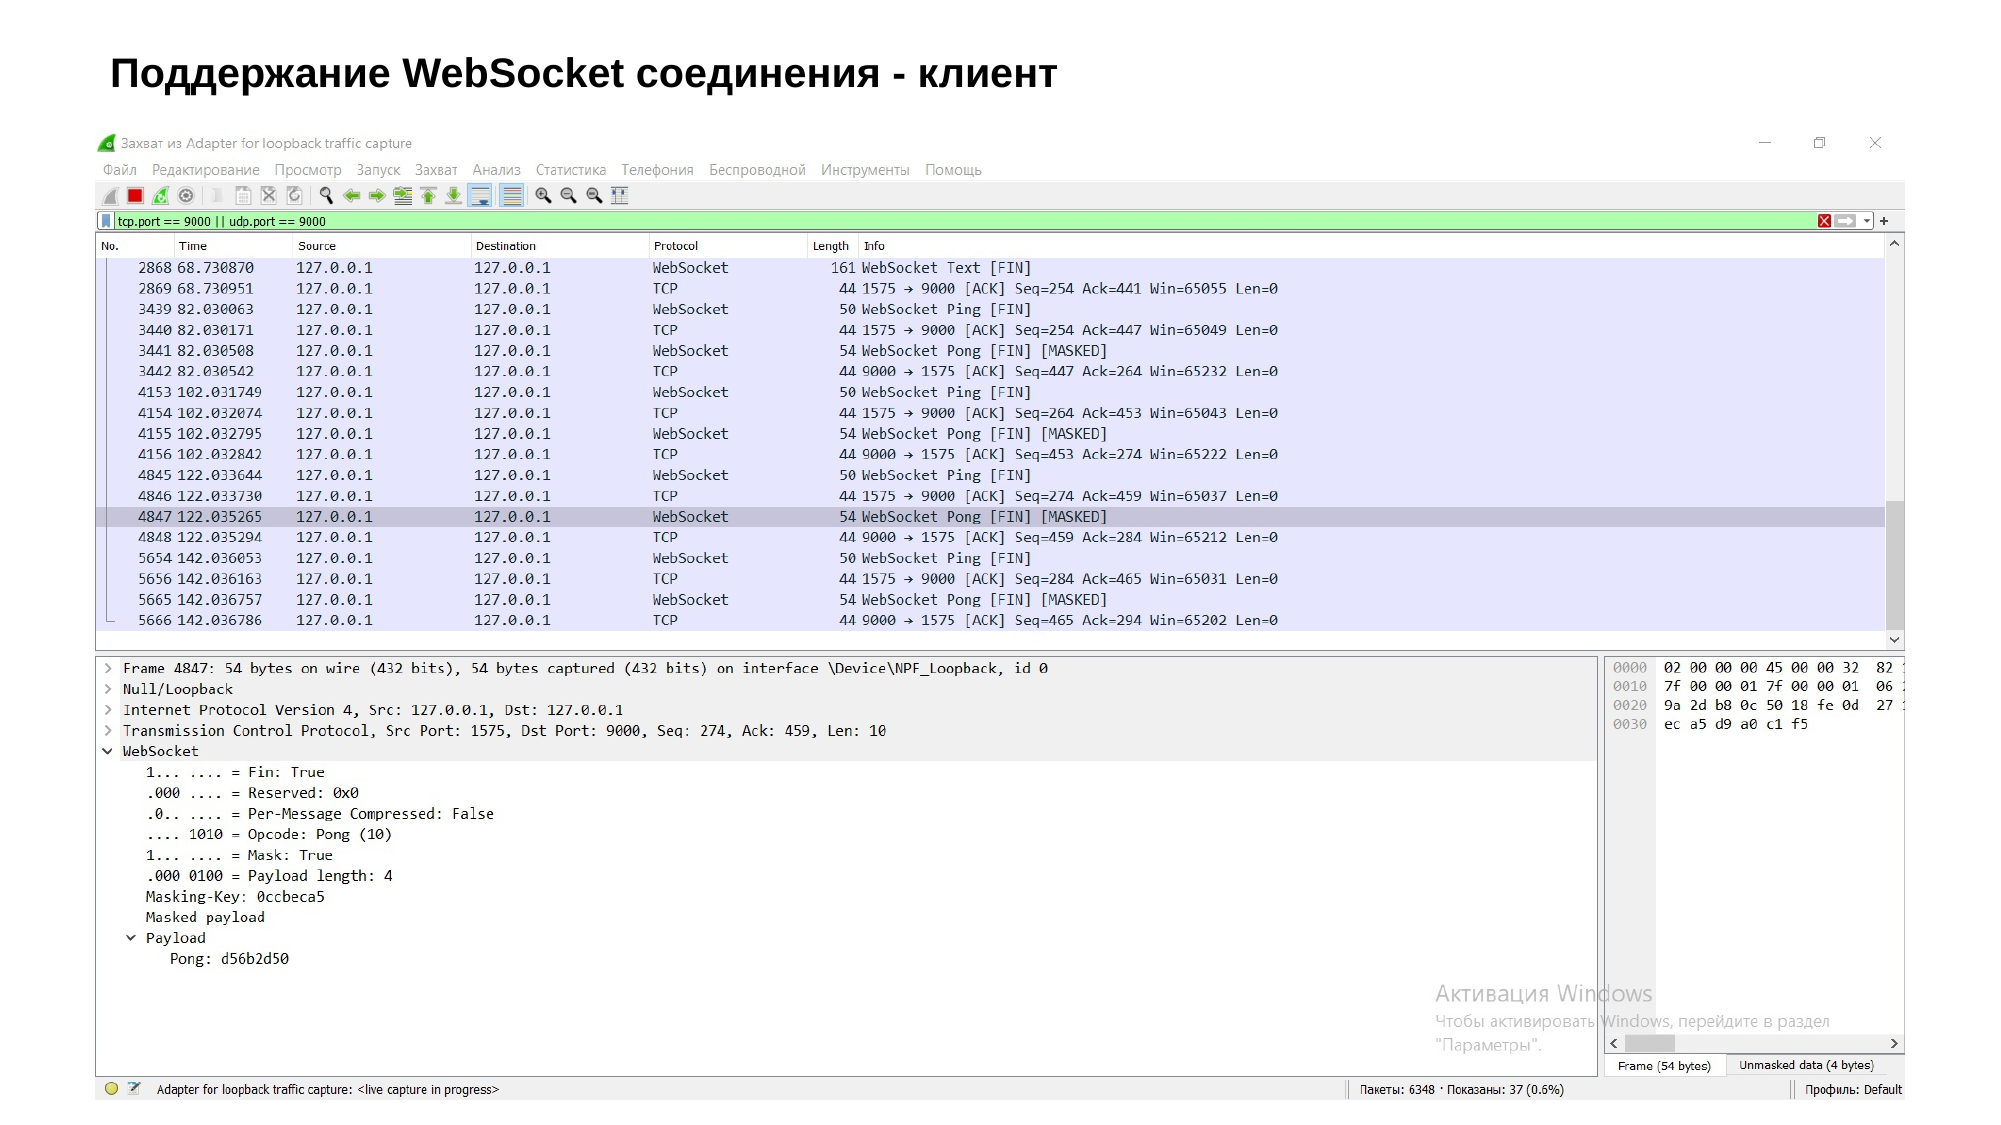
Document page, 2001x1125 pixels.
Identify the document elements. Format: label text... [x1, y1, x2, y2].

picture [94, 129, 1905, 1101]
text_box Поддержание WebSocket соединения - клиент [95, 44, 1300, 105]
